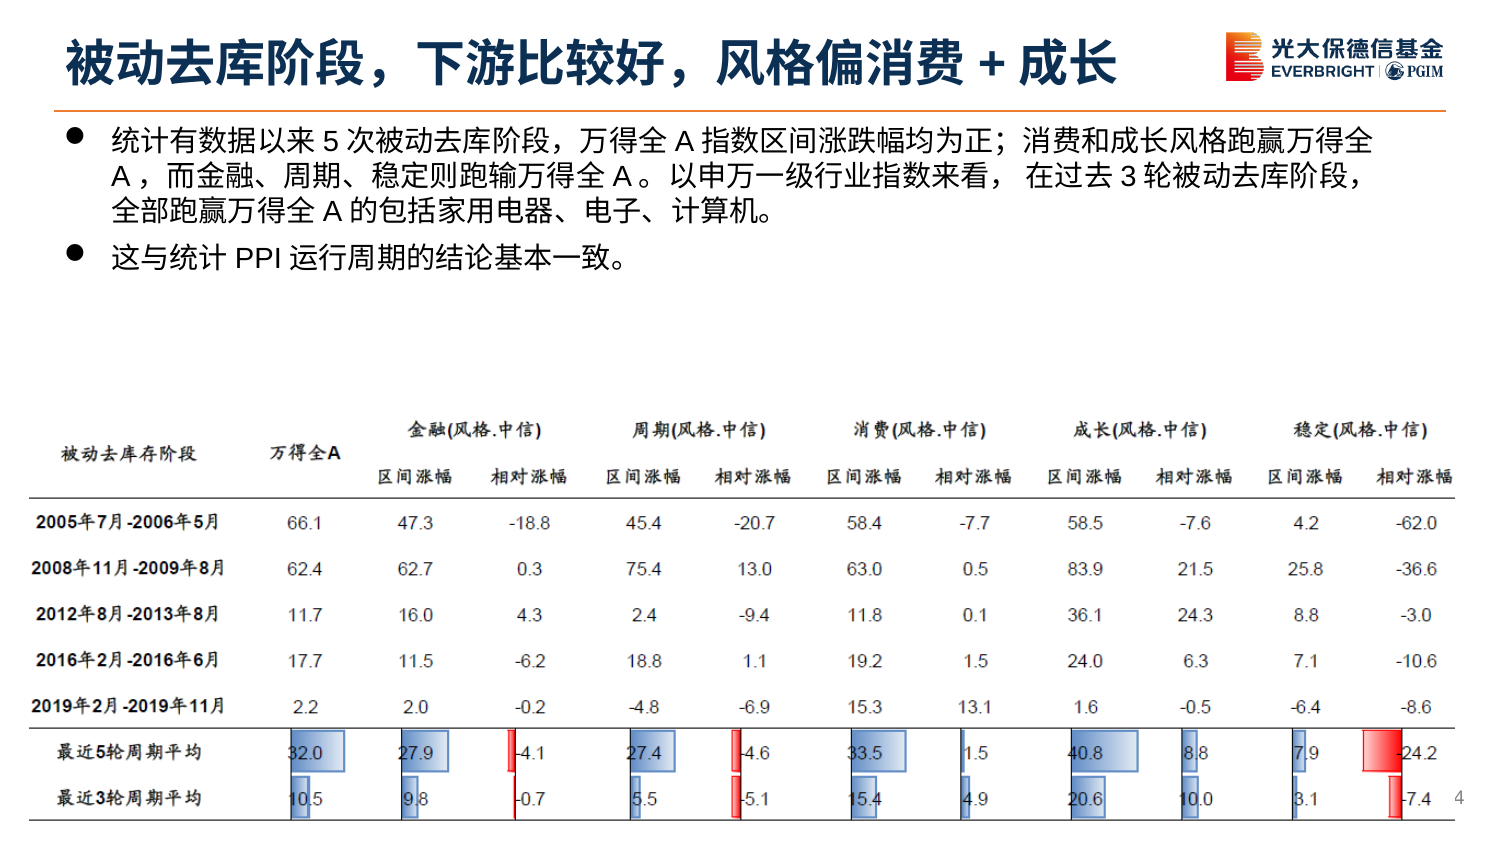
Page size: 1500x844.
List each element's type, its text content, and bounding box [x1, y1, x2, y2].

picture [1336, 27, 1447, 84]
text_box 被动去库阶段，下游比较好，风格偏消费+成长 [51, 23, 1336, 99]
text_box 统计有数据以来5次被动去库阶段，万得全A指数区间涨跌幅均为正；消费和成长风格跑赢万得全A，而金融、周期、稳定则跑输万得全A。以申万一级行业指数来看， 在过去3轮被动去库阶段，全部跑赢万得全A的包括家用电器、电子、计算机。 这与统计PPI运行周期的结论基本一致。 [49, 114, 1419, 282]
picture [29, 410, 1455, 824]
